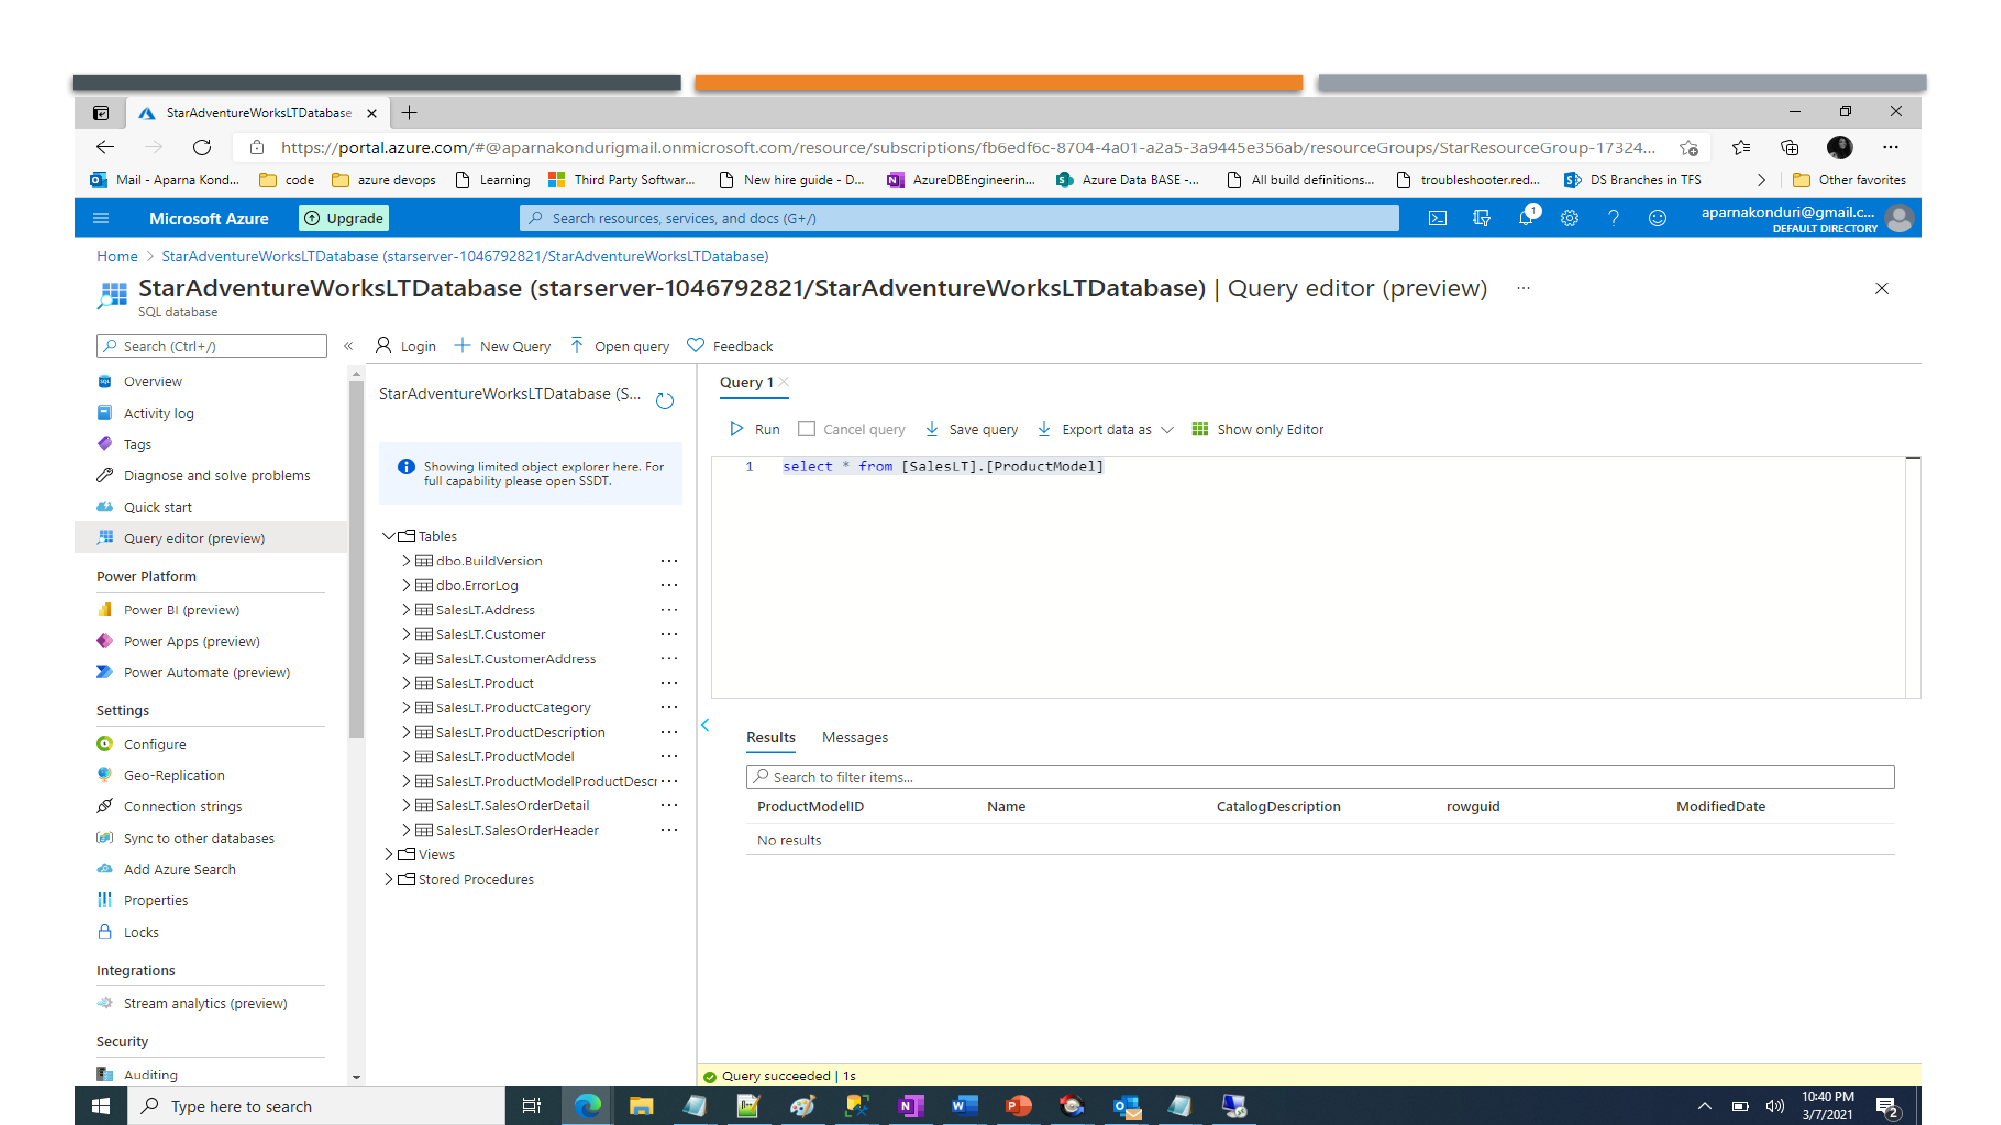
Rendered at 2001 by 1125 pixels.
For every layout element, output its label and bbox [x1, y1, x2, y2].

picture [75, 97, 1922, 1125]
